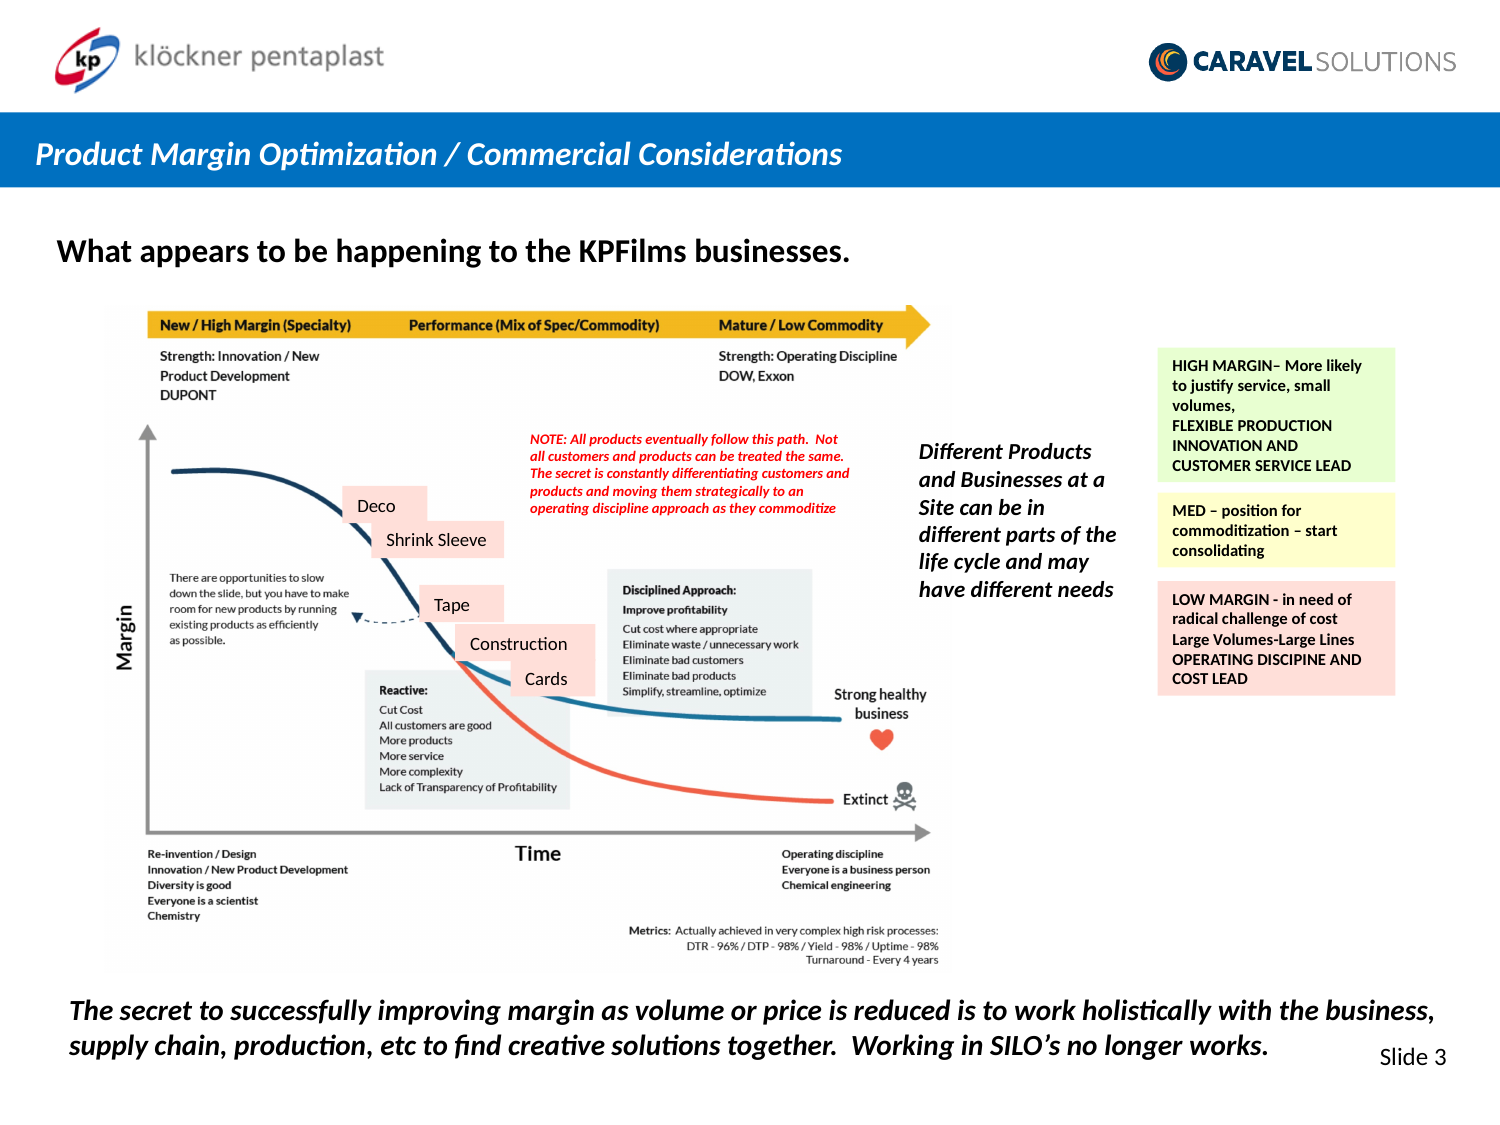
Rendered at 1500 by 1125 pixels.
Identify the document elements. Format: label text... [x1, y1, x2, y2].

picture [54, 26, 386, 95]
text_box HIGH MARGIN– More likely to justify service, small volumes, FLEXIBLE PRODUCTION INNOVATION AND CUSTOMER SERVICE LEAD [1157, 347, 1396, 483]
picture [1144, 40, 1467, 85]
text_box Product Margin Optimization / Commercial Considerations [20, 124, 1396, 180]
text_box What appears to be happening to the KPFilms businesses. [41, 221, 1456, 277]
text_box Different Products and Businesses at a Site can be in different parts of the life cycle and may have different needs [957, 429, 1135, 637]
text_box The secret to successfully improving margin as volume or price is reduced is to work holistically with the business, supply chain, production, etc to find creative solutions together. Working in SILO’s no longer works. [54, 983, 1469, 1069]
text_box MED – position for commoditization – start consolidating [1157, 492, 1396, 568]
picture [104, 305, 952, 973]
text_box Slide 3 [1162, 1033, 1462, 1079]
text_box [0, 110, 1500, 189]
text_box LOW MARGIN - in need of radical challenge of cost Large Volumes-Large Lines OPERATING DISCIPINE AND COST LEAD [1157, 581, 1396, 696]
